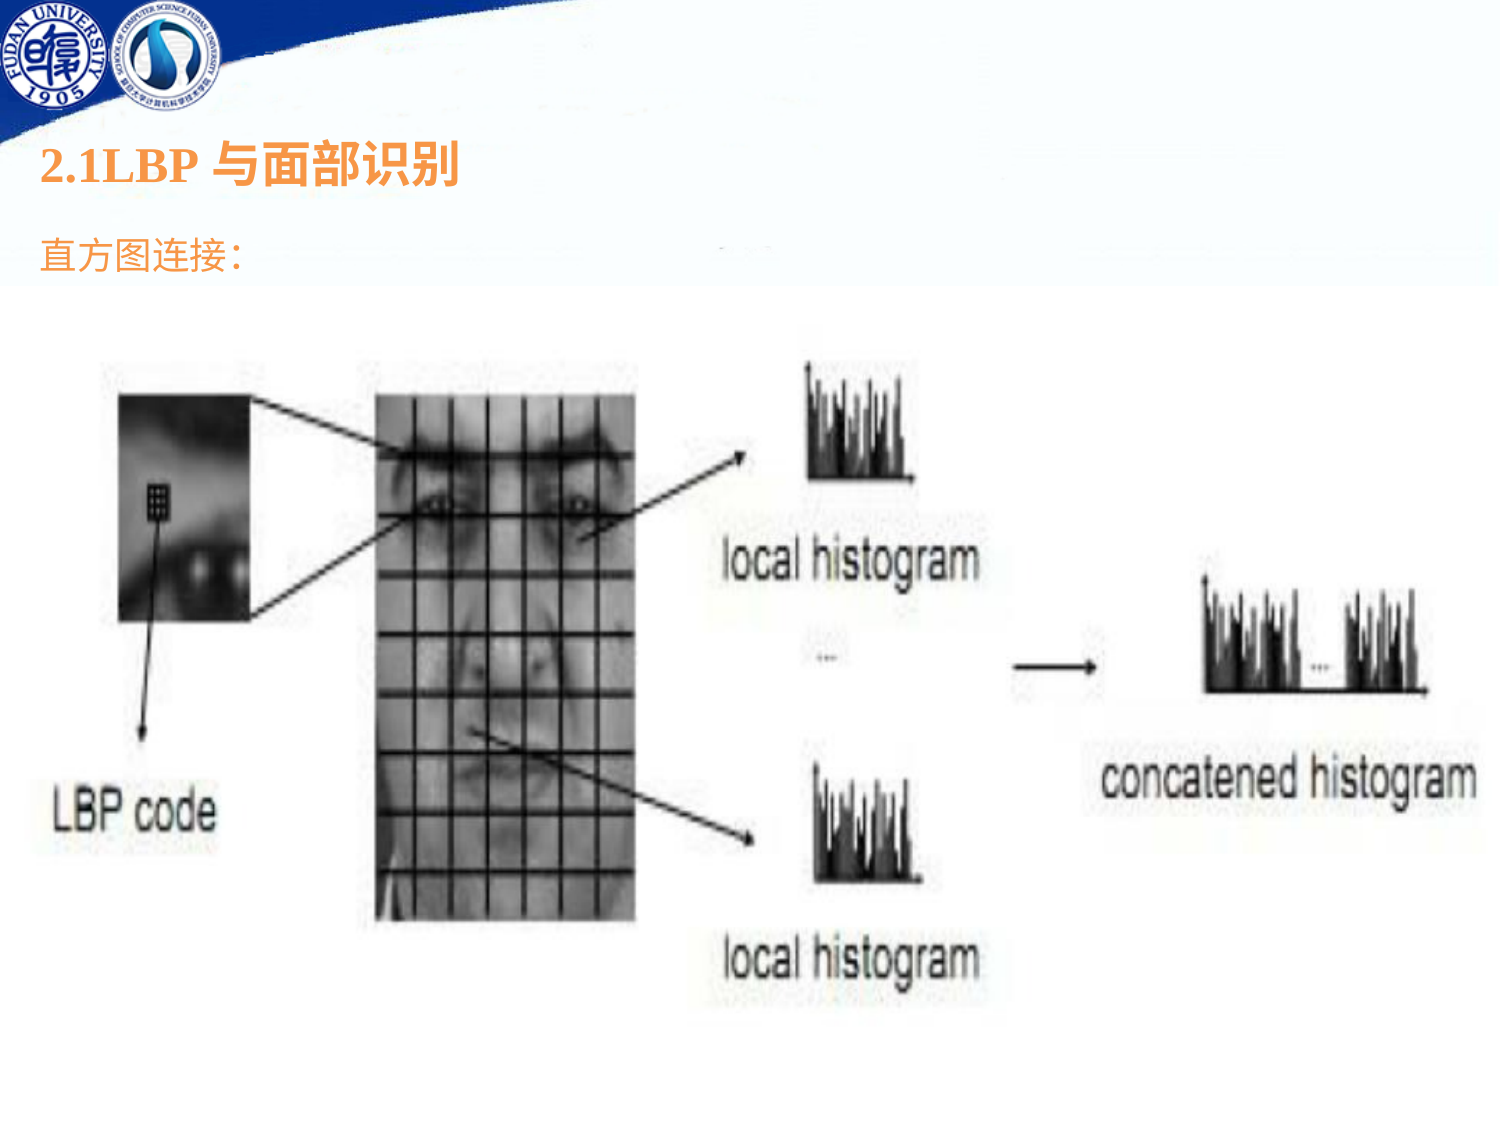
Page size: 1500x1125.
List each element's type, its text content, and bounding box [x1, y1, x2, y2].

text_box 2.1LBP与面部识别 [24, 124, 775, 200]
picture [0, 0, 1500, 1125]
text_box 直方图连接： [24, 224, 463, 285]
